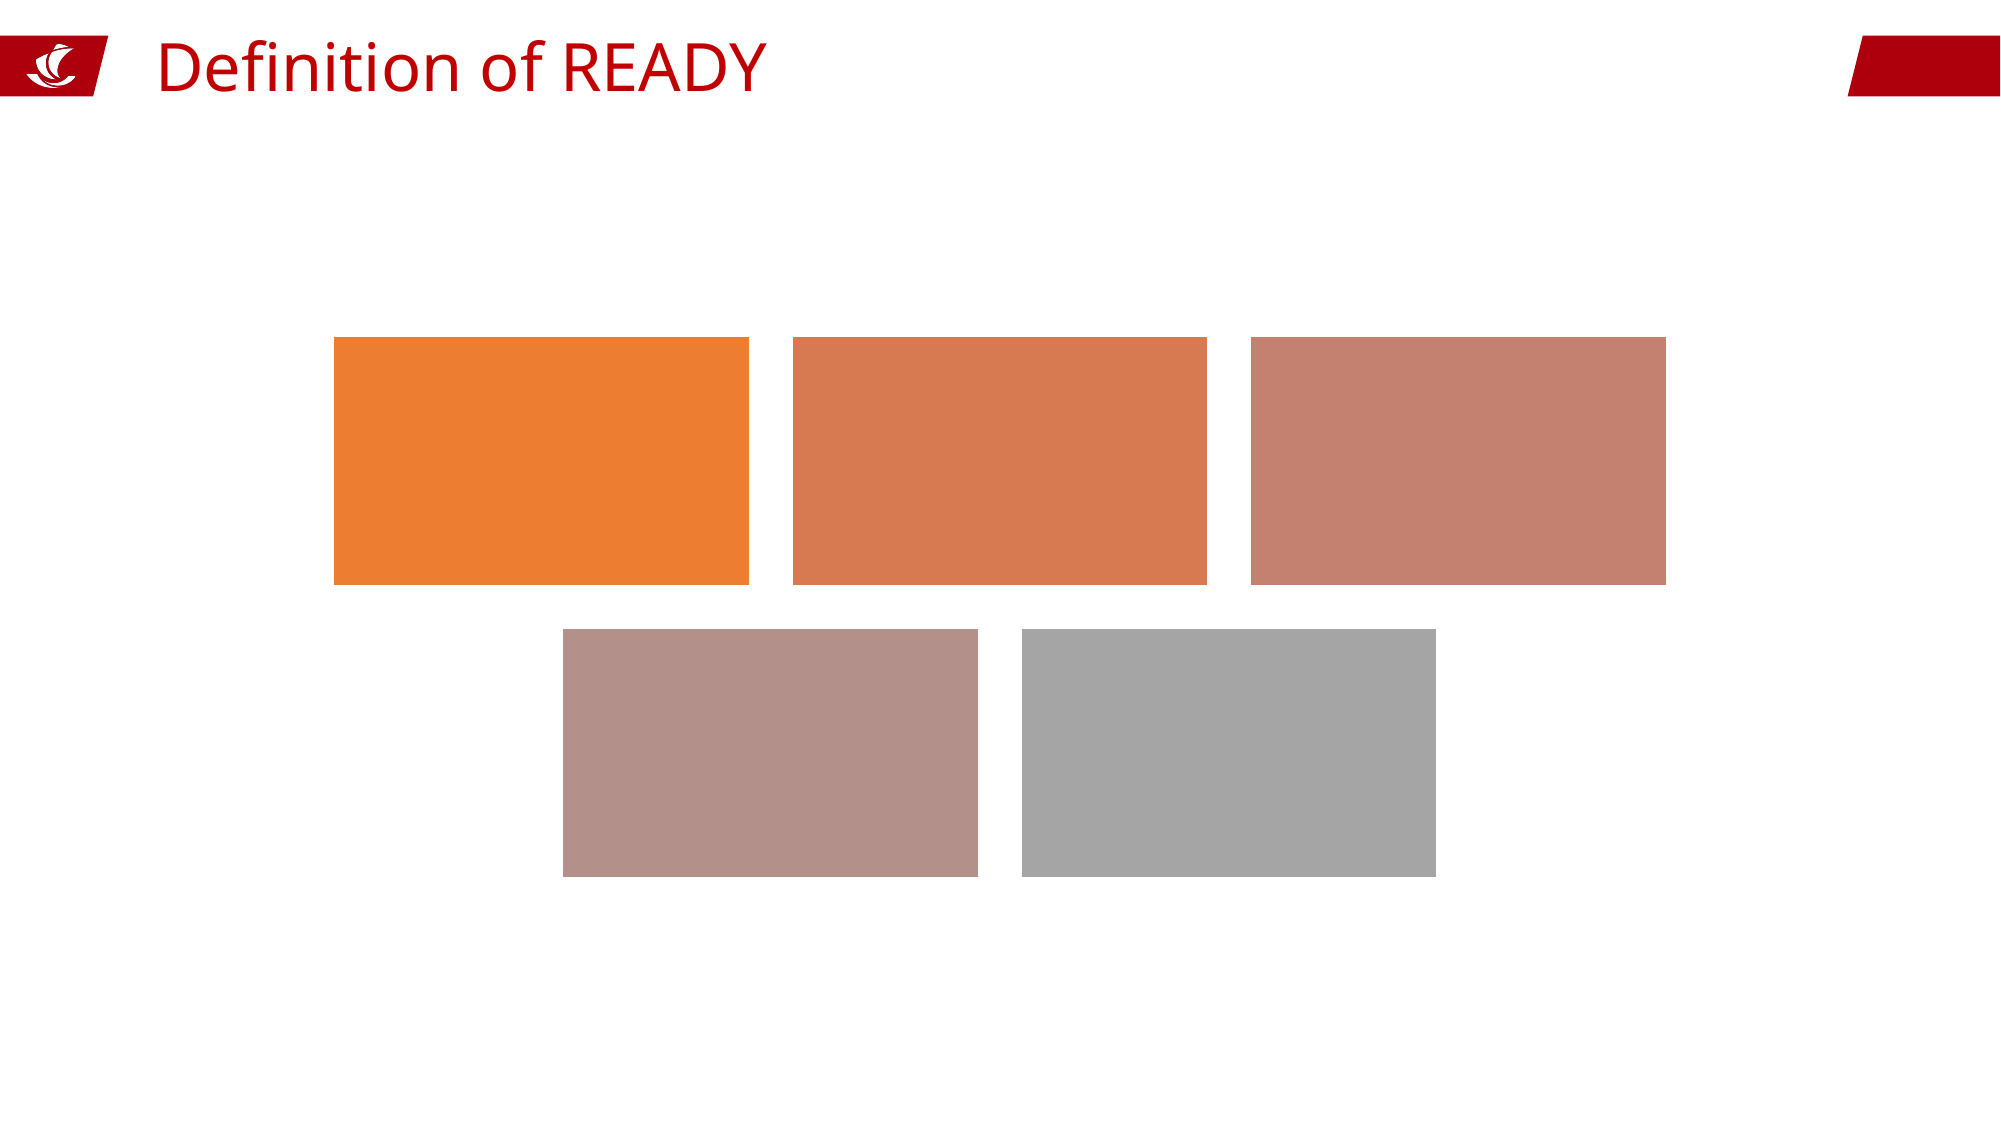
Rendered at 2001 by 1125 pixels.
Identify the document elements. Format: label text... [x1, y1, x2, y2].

text_box Definition of READY [140, 17, 1600, 113]
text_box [333, 289, 1667, 926]
